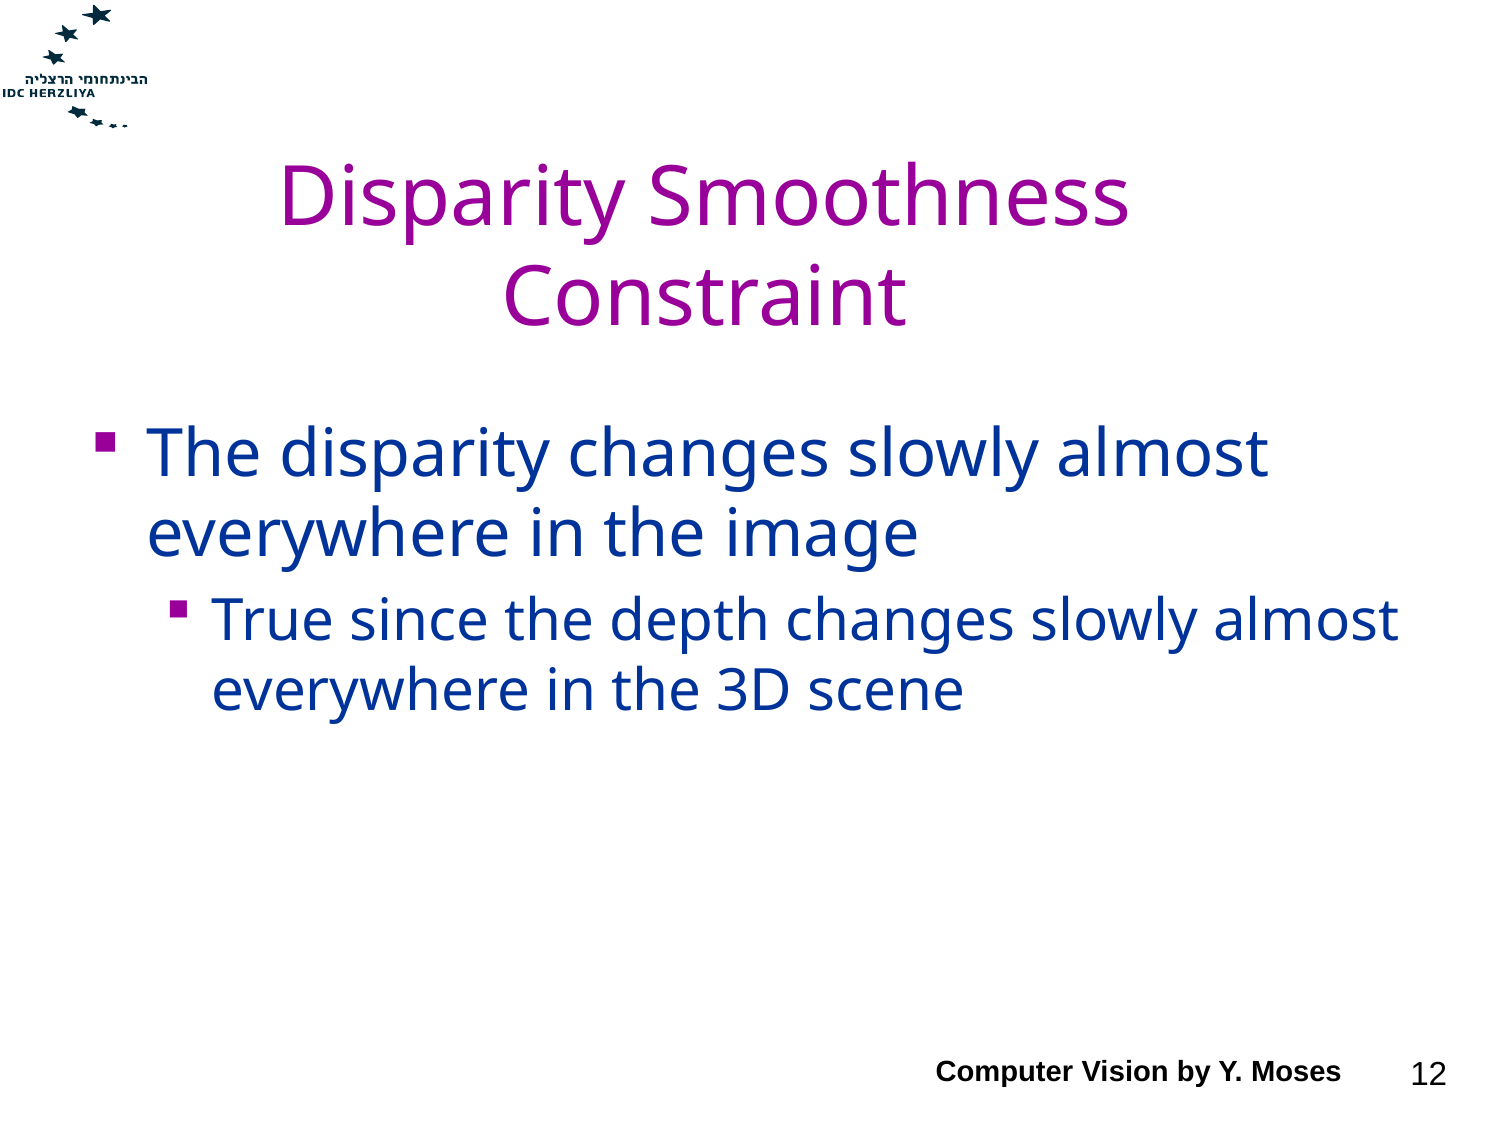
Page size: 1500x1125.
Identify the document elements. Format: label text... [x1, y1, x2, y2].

picture [0, 0, 150, 134]
title Disparity Smoothness Constraint [67, 162, 1343, 351]
list The disparity changes slowly almost everywhere in the image True since the depth changes slowly almost everywhere in the 3D scene [74, 309, 1417, 994]
footer Computer Vision by Y. Moses [901, 1019, 1377, 1096]
slide_number 12 [1149, 1024, 1463, 1101]
